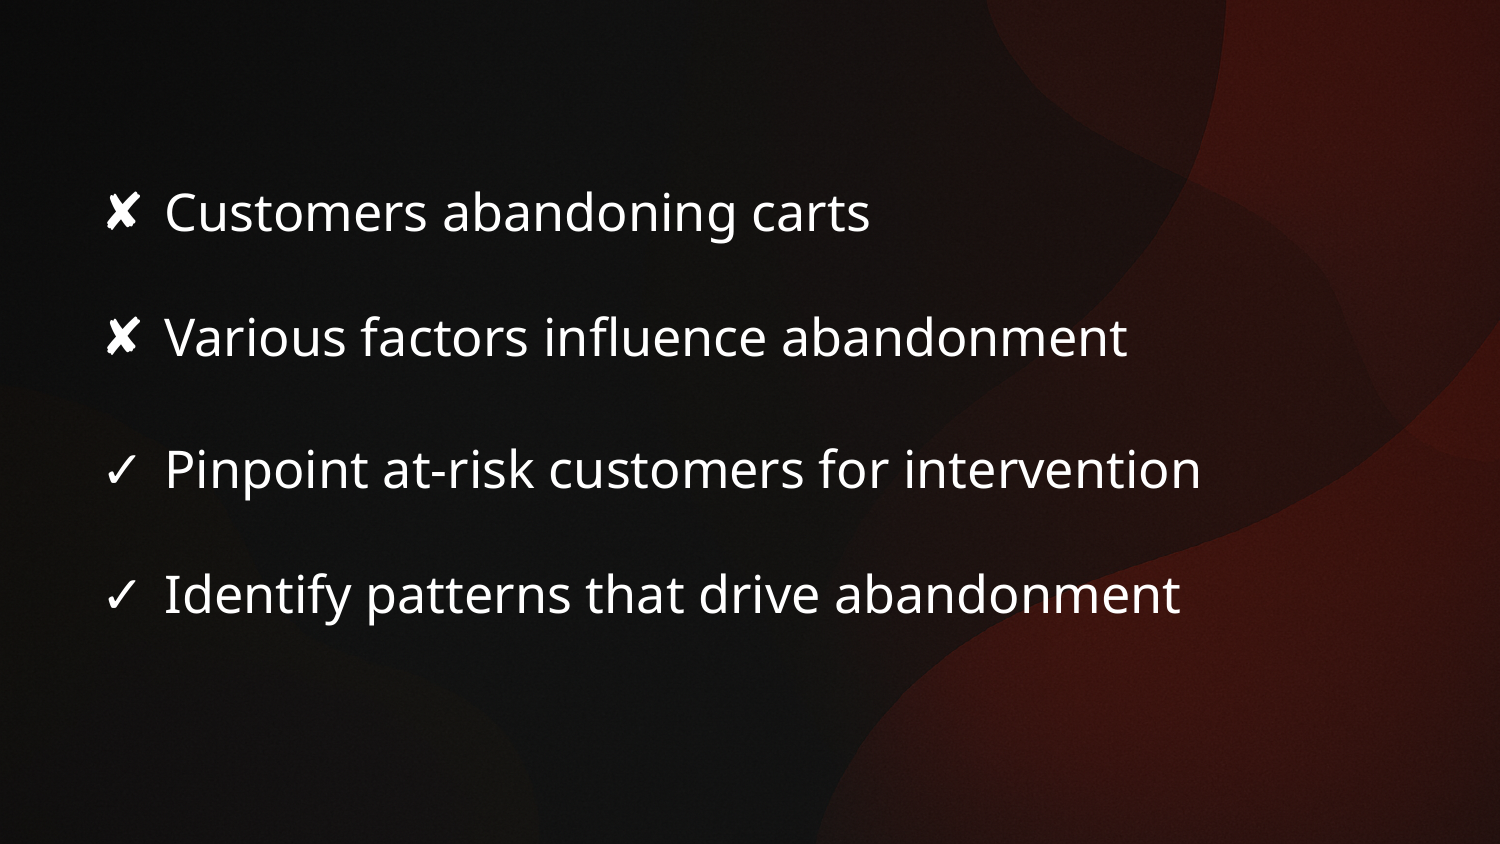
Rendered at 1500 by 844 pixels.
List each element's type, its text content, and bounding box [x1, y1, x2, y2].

text_box Pinpoint at-risk customers for intervention Identify patterns that drive abandonment [74, 421, 1426, 680]
text_box Customers abandoning carts Various factors influence abandonment [74, 164, 1426, 421]
picture [0, 0, 1500, 844]
